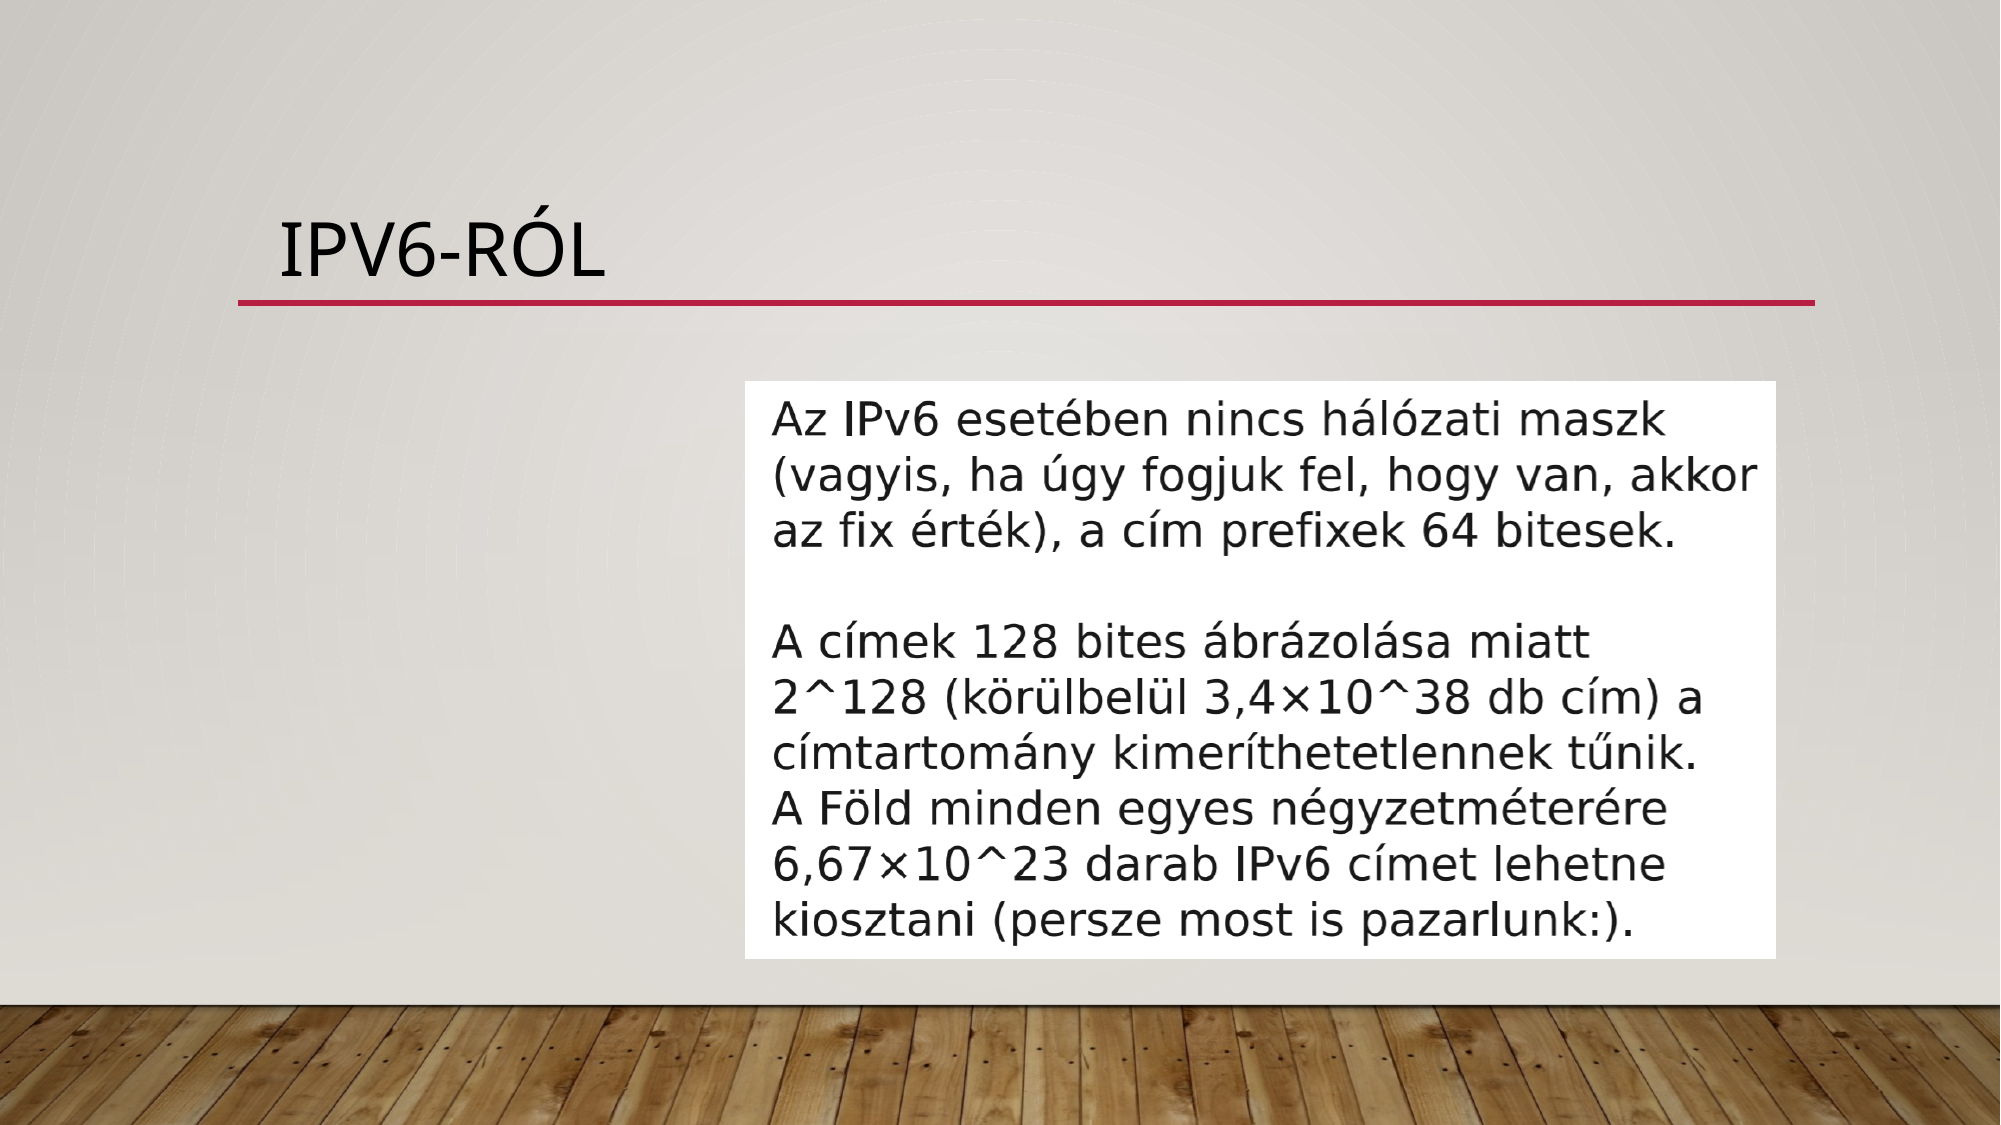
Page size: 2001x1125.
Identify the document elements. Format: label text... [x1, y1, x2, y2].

picture [744, 381, 1776, 960]
picture [0, 1005, 2000, 1125]
title IPv6-ról [264, 0, 728, 293]
